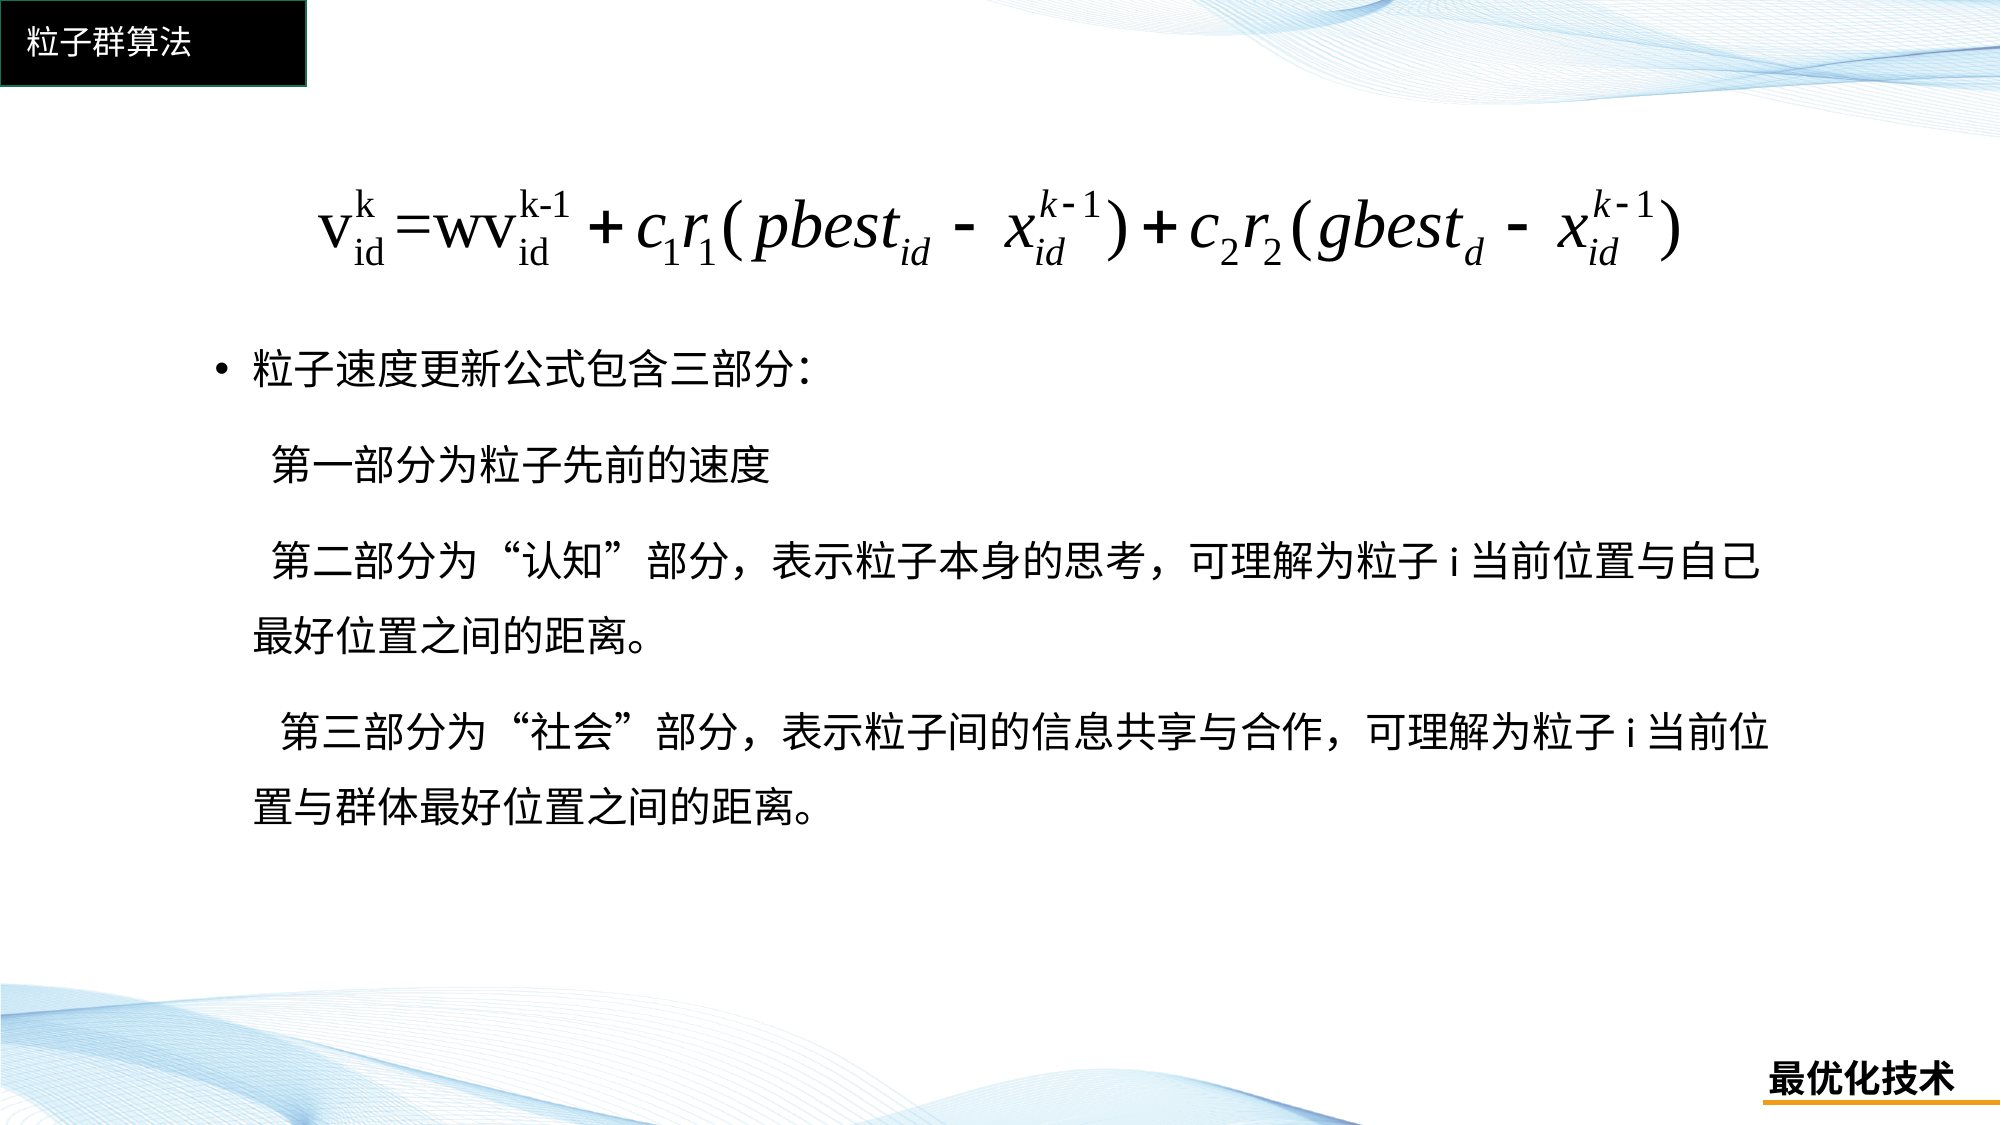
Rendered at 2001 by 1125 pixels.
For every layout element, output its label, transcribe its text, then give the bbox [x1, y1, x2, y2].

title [306, 173, 1695, 283]
picture [885, 1, 1999, 148]
text_box 粒子群算法 [11, 0, 1737, 87]
picture [2, 977, 1590, 1125]
list 粒子速度更新公式包含三部分： 第一部分为粒子先前的速度 第二部分为“认知”部分，表示粒子本身的思考，可理解为粒子i当前位置与自己最好位置之间的距离。 第三部分为“社会”部分，表示粒子间的信息共享与合作，可理解为粒子i当前位置与群体最好位置之间的距离。 [199, 118, 1802, 1008]
